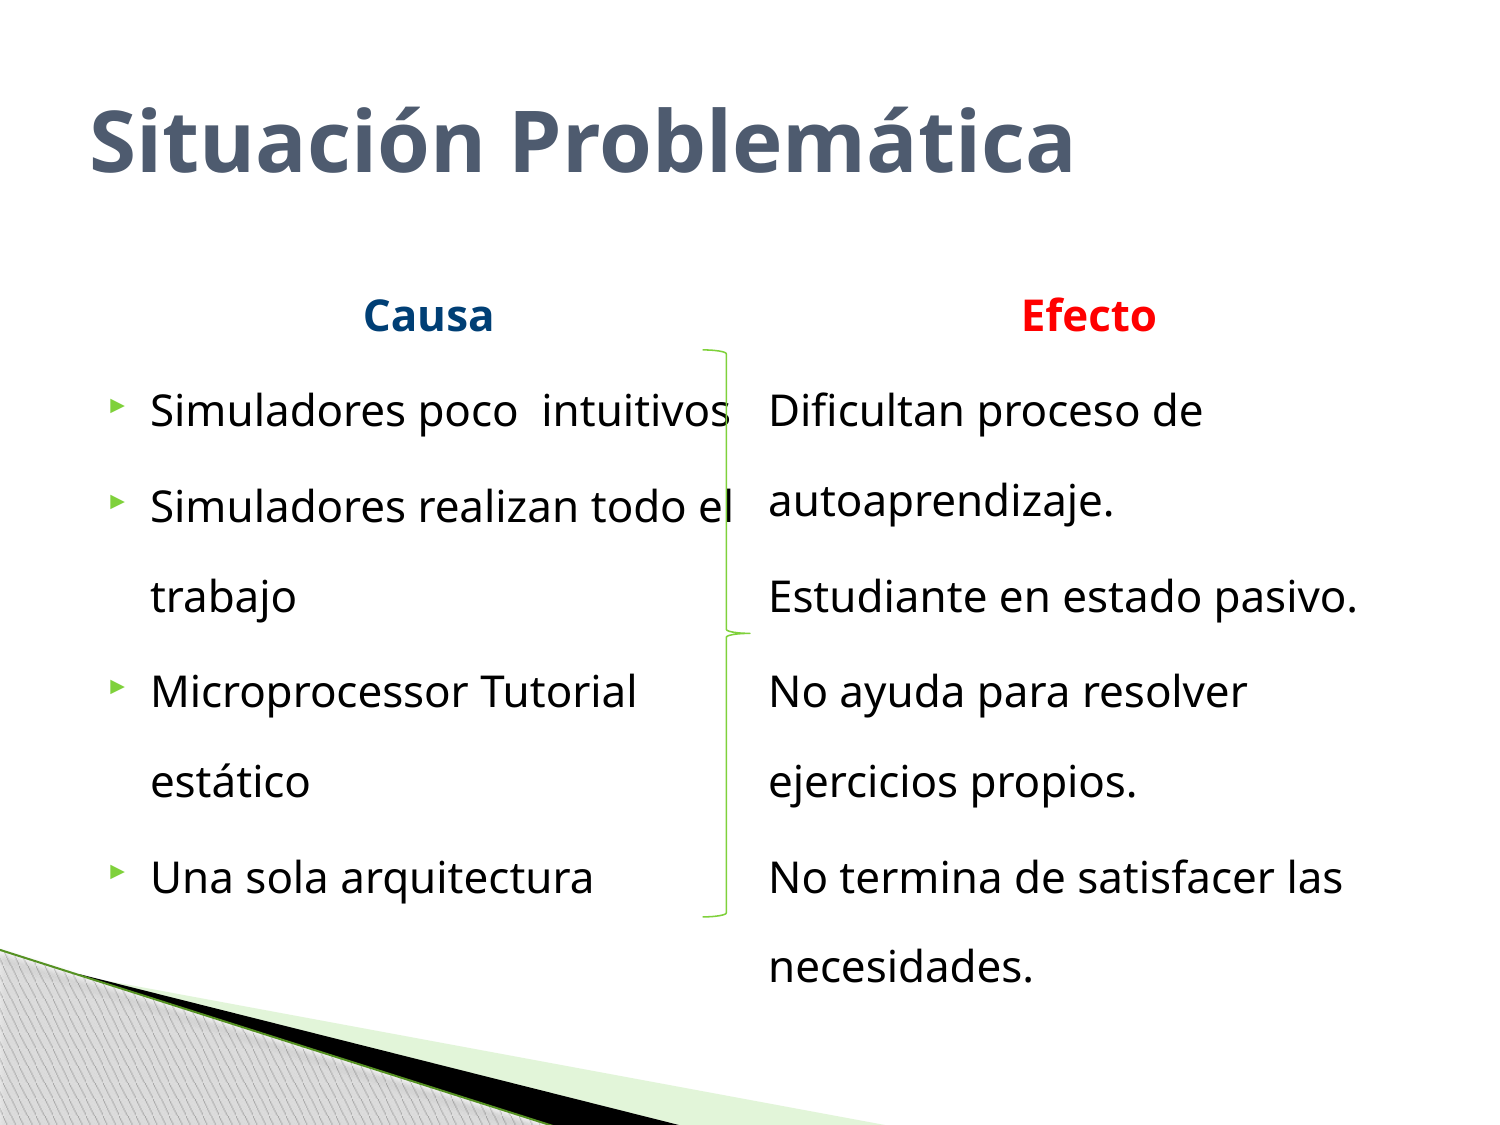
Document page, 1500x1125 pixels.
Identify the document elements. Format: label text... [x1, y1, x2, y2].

list Causa Simuladores poco intuitivos Simuladores realizan todo el trabajo Microprocessor Tutorial estático Una sola arquitectura Efecto Dificultan proceso de autoaprendizaje. Estudiante en estado pasivo. No ayuda para resolver ejercicios propios. No termina de satisfacer las necesidades. [75, 243, 1425, 1000]
text_box [702, 349, 751, 918]
title Situación Problemática [75, 45, 1425, 233]
